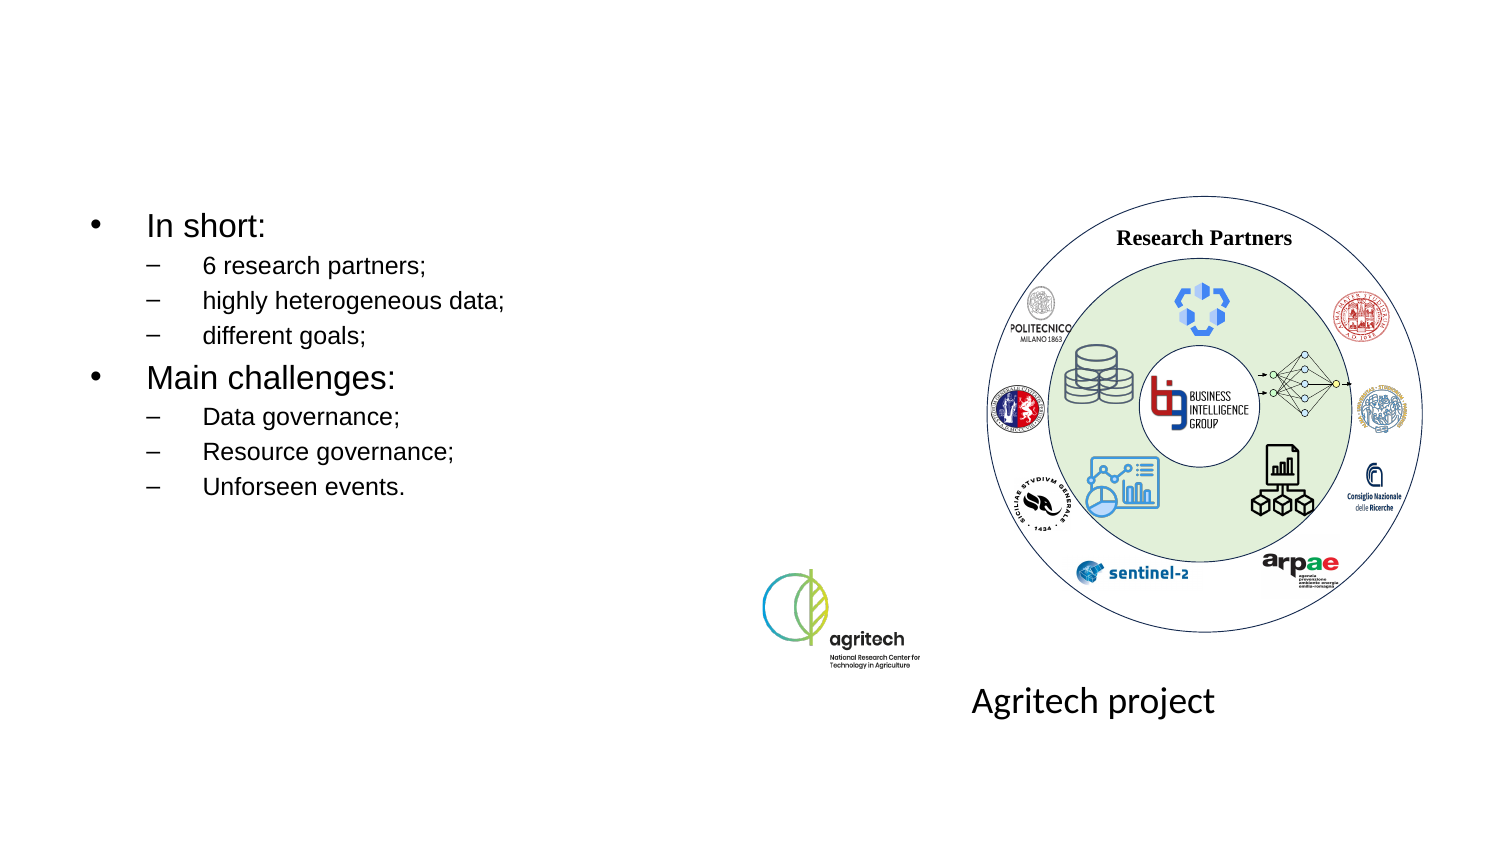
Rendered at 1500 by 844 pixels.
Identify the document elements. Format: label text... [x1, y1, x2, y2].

picture [762, 195, 1424, 669]
text_box Agritech project [762, 675, 1425, 753]
list In short: 6 research partners; highly heterogeneous data; different goals; Main challenges: Data governance; Resource governance; Unforseen events. [75, 196, 738, 754]
